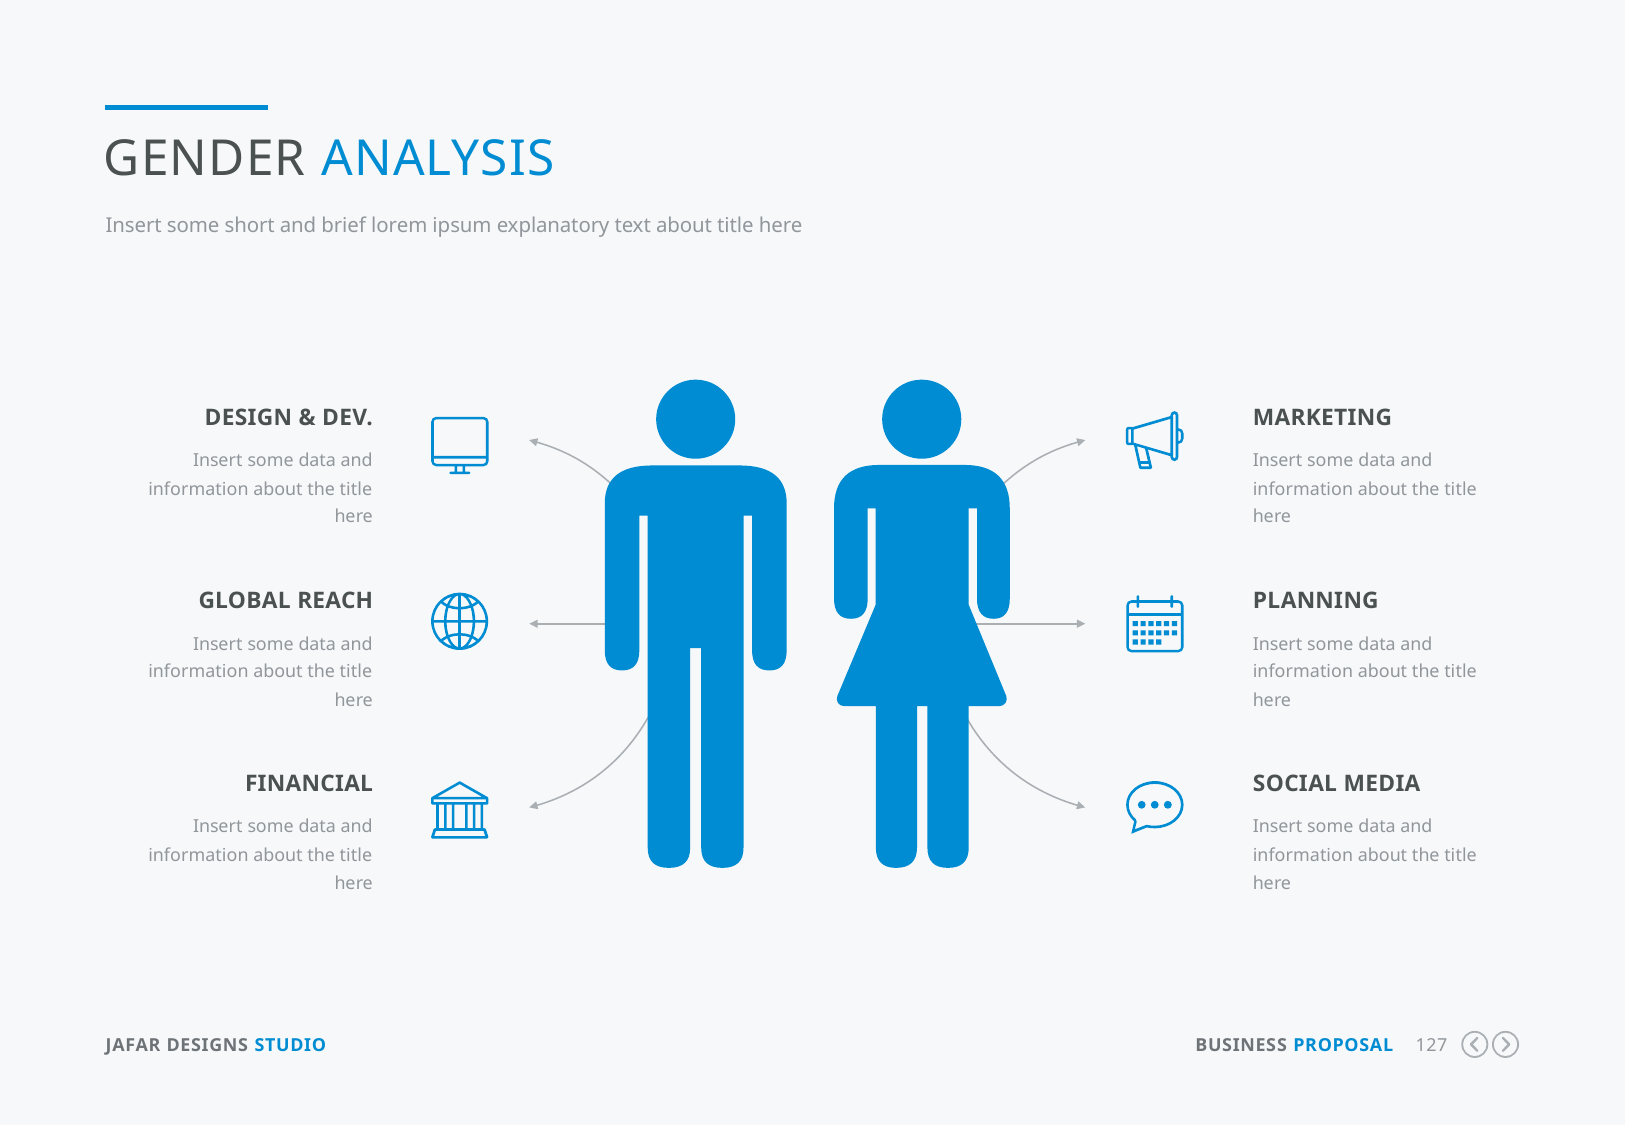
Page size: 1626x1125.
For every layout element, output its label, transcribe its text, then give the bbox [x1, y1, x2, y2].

text_box [431, 781, 489, 839]
text_box [529, 750, 604, 810]
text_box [105, 402, 373, 500]
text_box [105, 585, 373, 683]
text_box [1010, 750, 1086, 810]
text_box [529, 438, 604, 481]
list Insert some short and brief lorem ipsum explanatory text about title here [105, 209, 1519, 241]
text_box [604, 379, 1010, 868]
text_box [1126, 781, 1184, 834]
list Gender Analysis [103, 125, 1518, 188]
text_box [1252, 768, 1521, 866]
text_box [105, 768, 373, 866]
text_box [431, 416, 489, 475]
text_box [1252, 585, 1521, 683]
text_box [1125, 411, 1184, 470]
text_box [1126, 595, 1184, 653]
text_box [431, 592, 489, 650]
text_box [1252, 402, 1521, 500]
text_box [1010, 438, 1086, 481]
